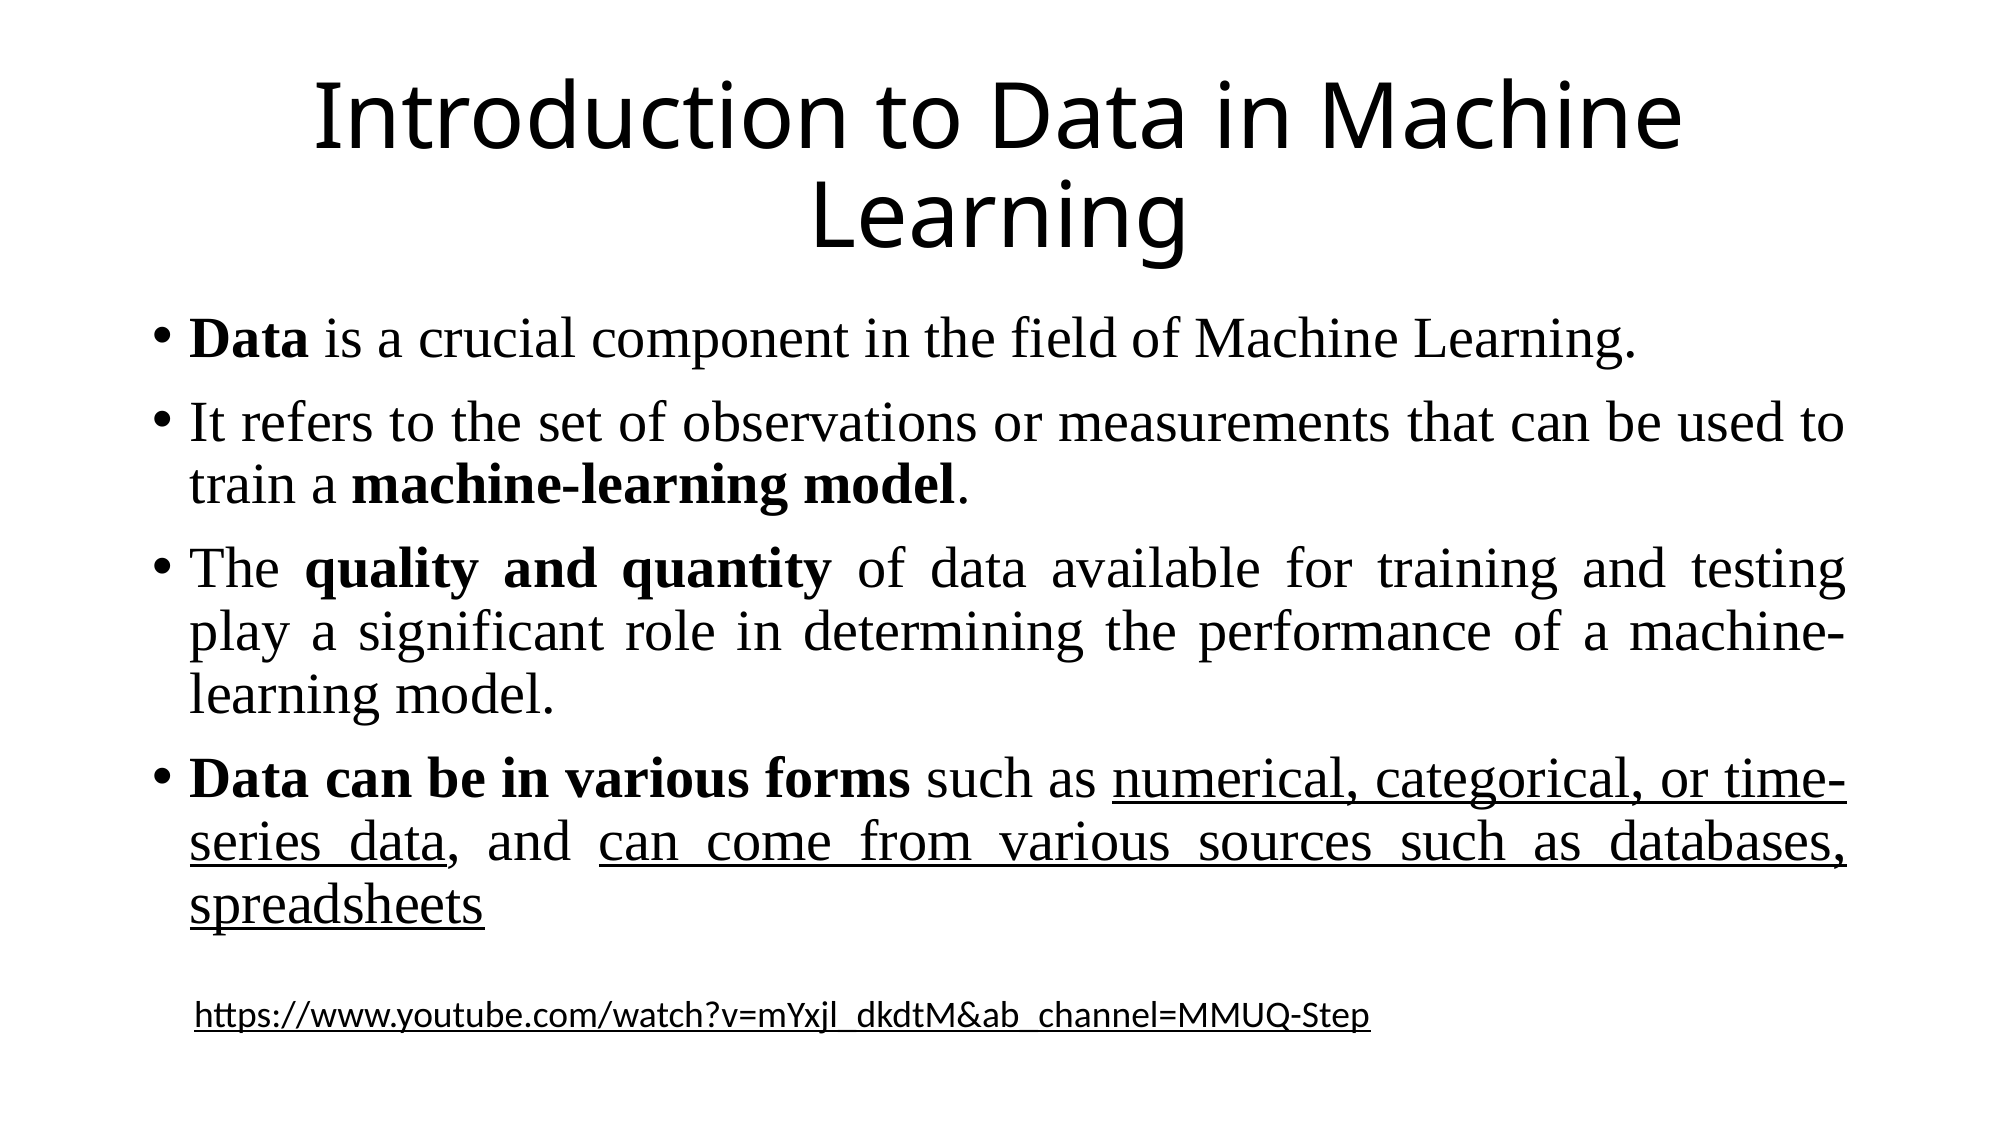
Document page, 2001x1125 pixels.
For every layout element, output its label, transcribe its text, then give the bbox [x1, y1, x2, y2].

text_box https://www.youtube.com/watch?v=mYxjl_dkdtM&ab_channel=MMUQ-Step [179, 982, 1656, 1043]
title Introduction to Data in Machine Learning [137, 59, 1863, 278]
list Data is a crucial component in the field of Machine Learning. It refers to the set of observations or measurements that can be used to train a machine-learning model. The quality and quantity of data available for training and testing play a significant role in determining the performance of a machine-learning model. Data can be in various forms such as numerical, categorical, or time-series data, and can come from various sources such as databases, spreadsheets [137, 299, 1863, 1014]
